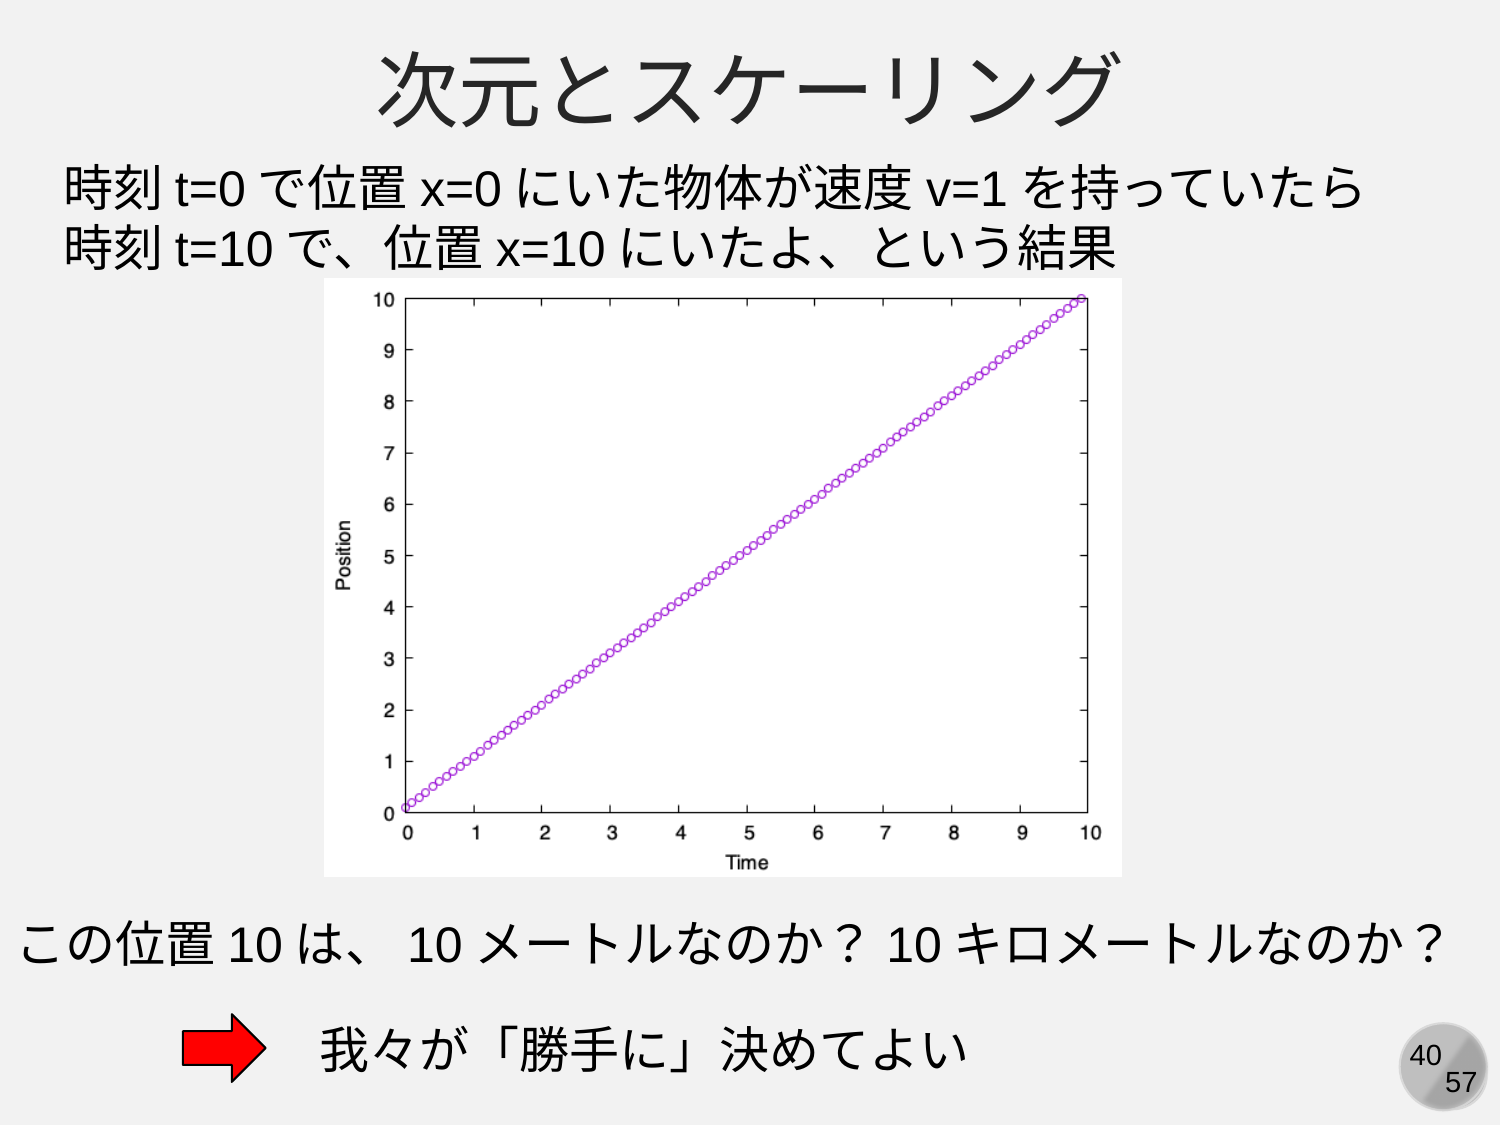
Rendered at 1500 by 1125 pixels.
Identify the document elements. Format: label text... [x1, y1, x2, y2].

picture [324, 278, 1122, 877]
text_box 時刻t=0で位置x=0にいた物体が速度v=1を持っていたら 時刻t=10で、位置x=10にいたよ、という結果 [48, 148, 1383, 284]
text_box 我々が「勝手に」決めてよい [304, 1011, 985, 1087]
list 次元とスケーリング [0, 31, 1500, 155]
text_box この位置10は、10メートルなのか？10キロメートルなのか？ [0, 905, 1469, 980]
text_box [181, 1013, 267, 1083]
